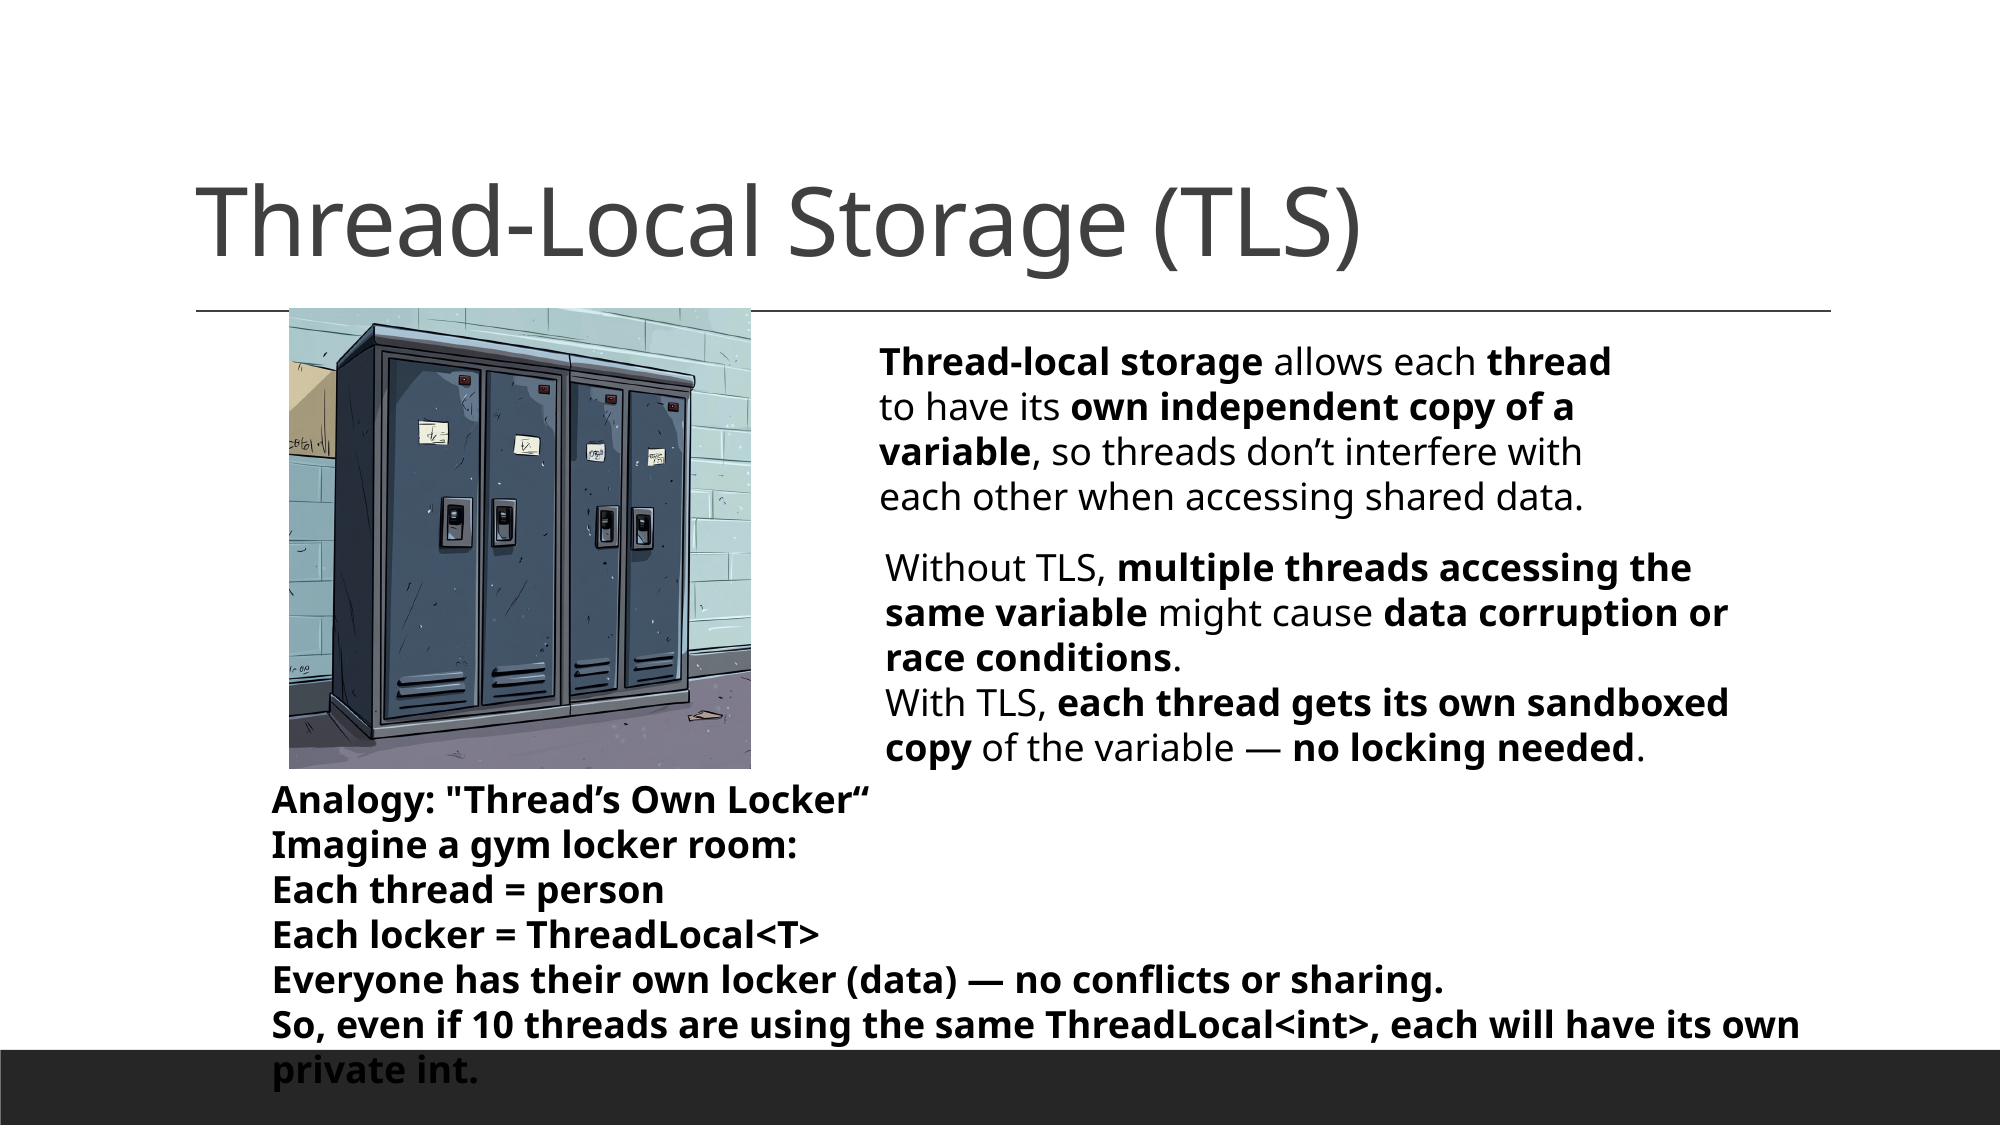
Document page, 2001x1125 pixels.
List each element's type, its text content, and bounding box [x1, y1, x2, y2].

title Thread-Local Storage (TLS) [180, 47, 1830, 285]
text_box Thread-local storage allows each thread to have its own independent copy of a variable, so threads don’t interfere with each other when accessing shared data. [864, 330, 1666, 526]
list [289, 307, 751, 770]
text_box Analogy: "Thread’s Own Locker“ Imagine a gym locker room: Each thread = person Each locker = ThreadLocal<T> Everyone has their own locker (data) — no conflicts or sharing. So, even if 10 threads are using the same ThreadLocal<int>, each will have its own private int. [256, 768, 1850, 1099]
text_box Without TLS, multiple threads accessing the same variable might cause data corruption or race conditions. With TLS, each thread gets its own sandboxed copy of the variable — no locking needed. [870, 536, 1786, 768]
